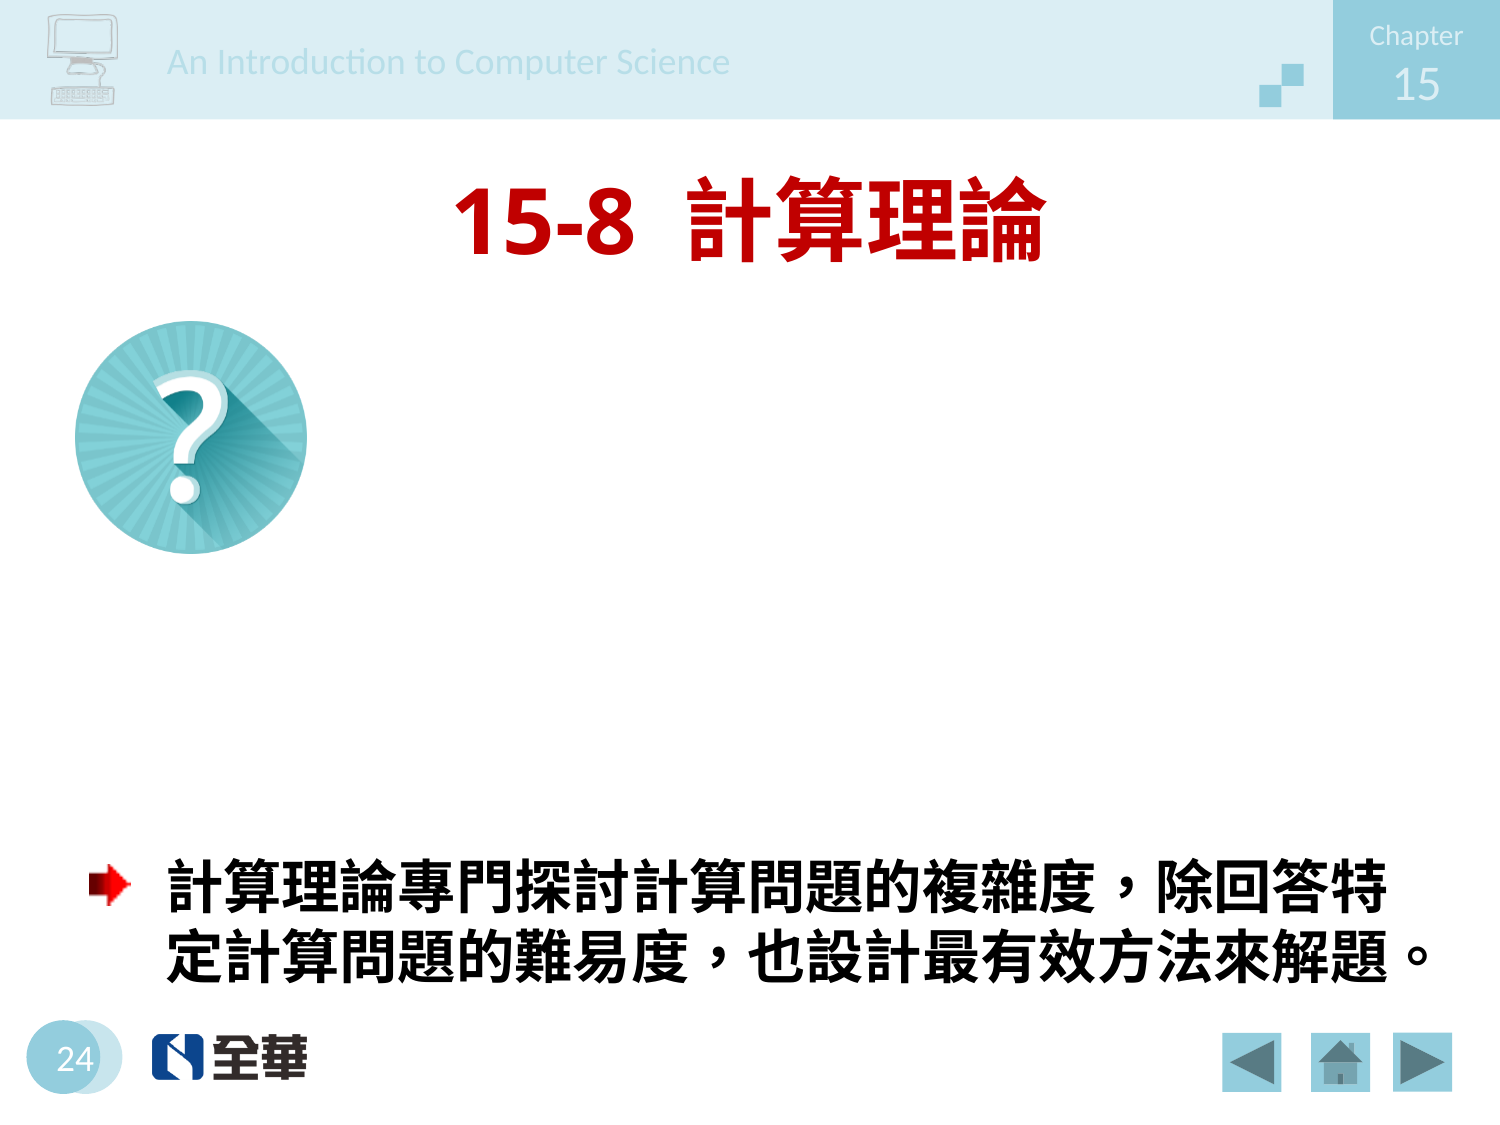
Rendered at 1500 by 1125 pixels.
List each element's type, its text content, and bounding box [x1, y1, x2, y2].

picture [47, 14, 118, 106]
text_box 計算理論專門探討計算問題的複雜度，除回答特定計算問題的難易度，也設計最有效方法來解題。 [74, 843, 1425, 1018]
title 15-8 計算理論 [75, 138, 1425, 297]
picture [74, 321, 308, 554]
picture [89, 864, 131, 906]
picture [152, 1034, 307, 1080]
